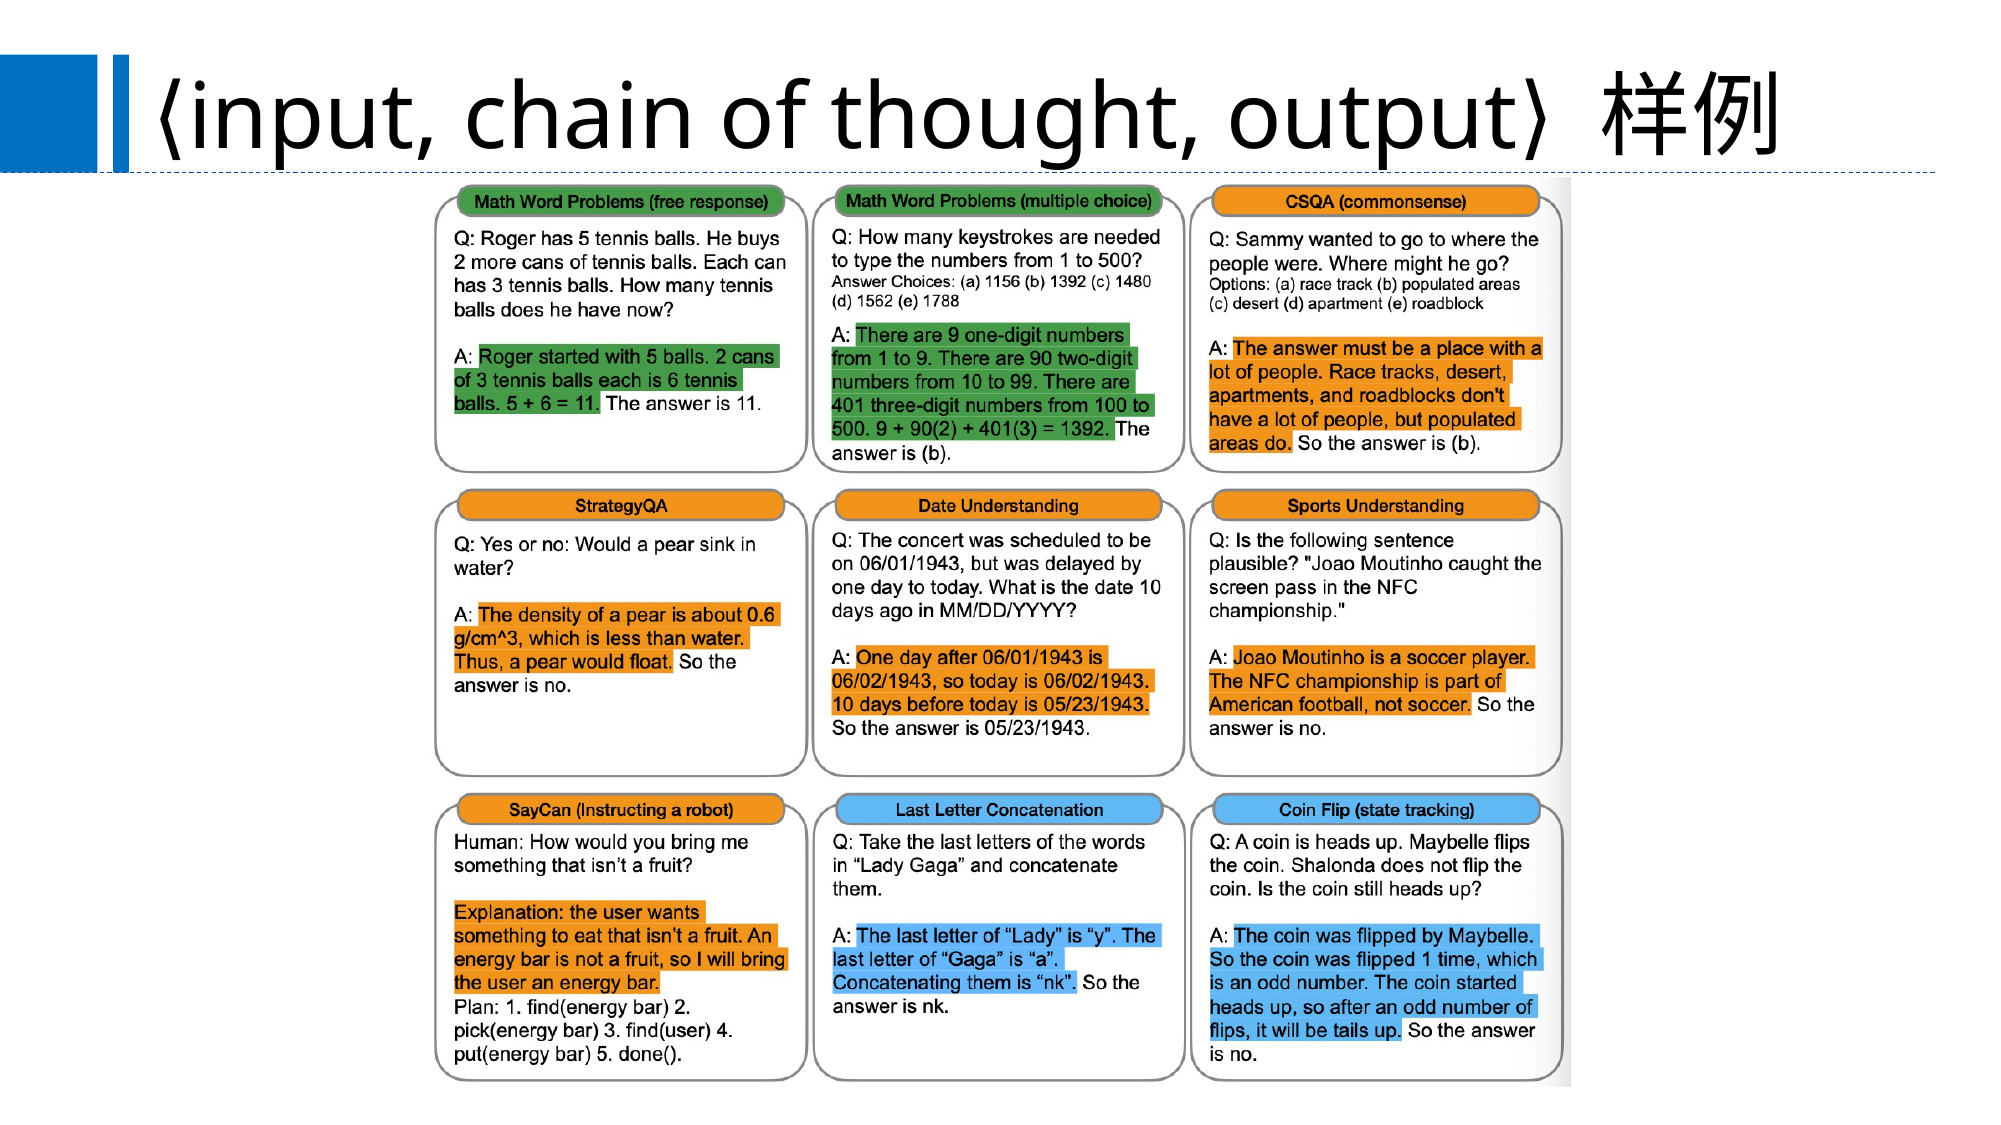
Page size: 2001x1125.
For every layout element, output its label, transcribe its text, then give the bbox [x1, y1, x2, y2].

picture [429, 177, 1571, 1087]
title ⟨input, chain of thought, output⟩ 样例 [137, 59, 1863, 178]
